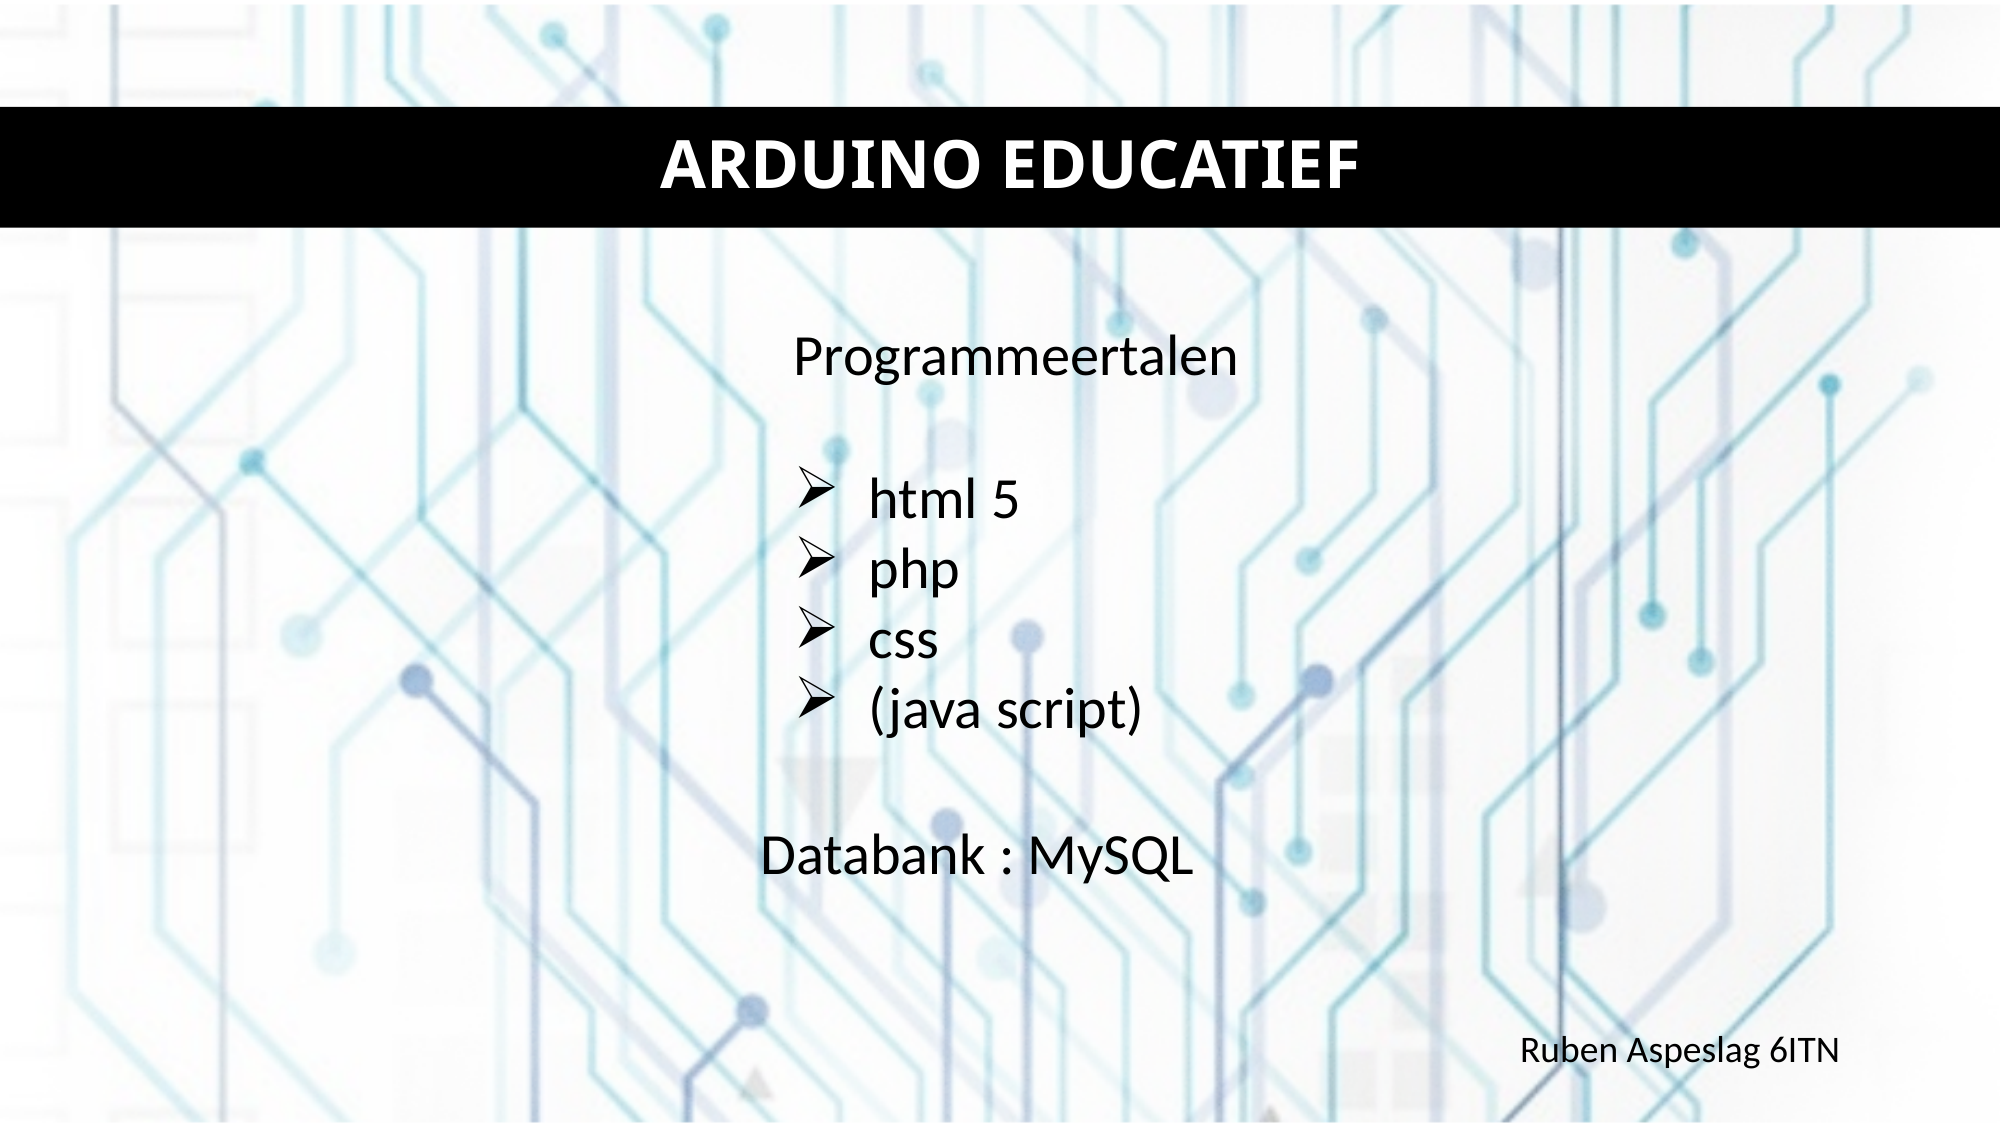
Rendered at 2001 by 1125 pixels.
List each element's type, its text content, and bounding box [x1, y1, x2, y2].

picture [0, 0, 2001, 1125]
text_box Databank : MySQL [745, 808, 1310, 894]
title ARDUINO EDUCATIEF [91, 105, 1931, 228]
text_box Ruben Aspeslag 6ITN [1505, 1018, 1931, 1078]
text_box html 5 php css (java script) [779, 452, 1344, 748]
text_box [0, 106, 2000, 229]
text_box Programmeertalen [779, 309, 1344, 394]
